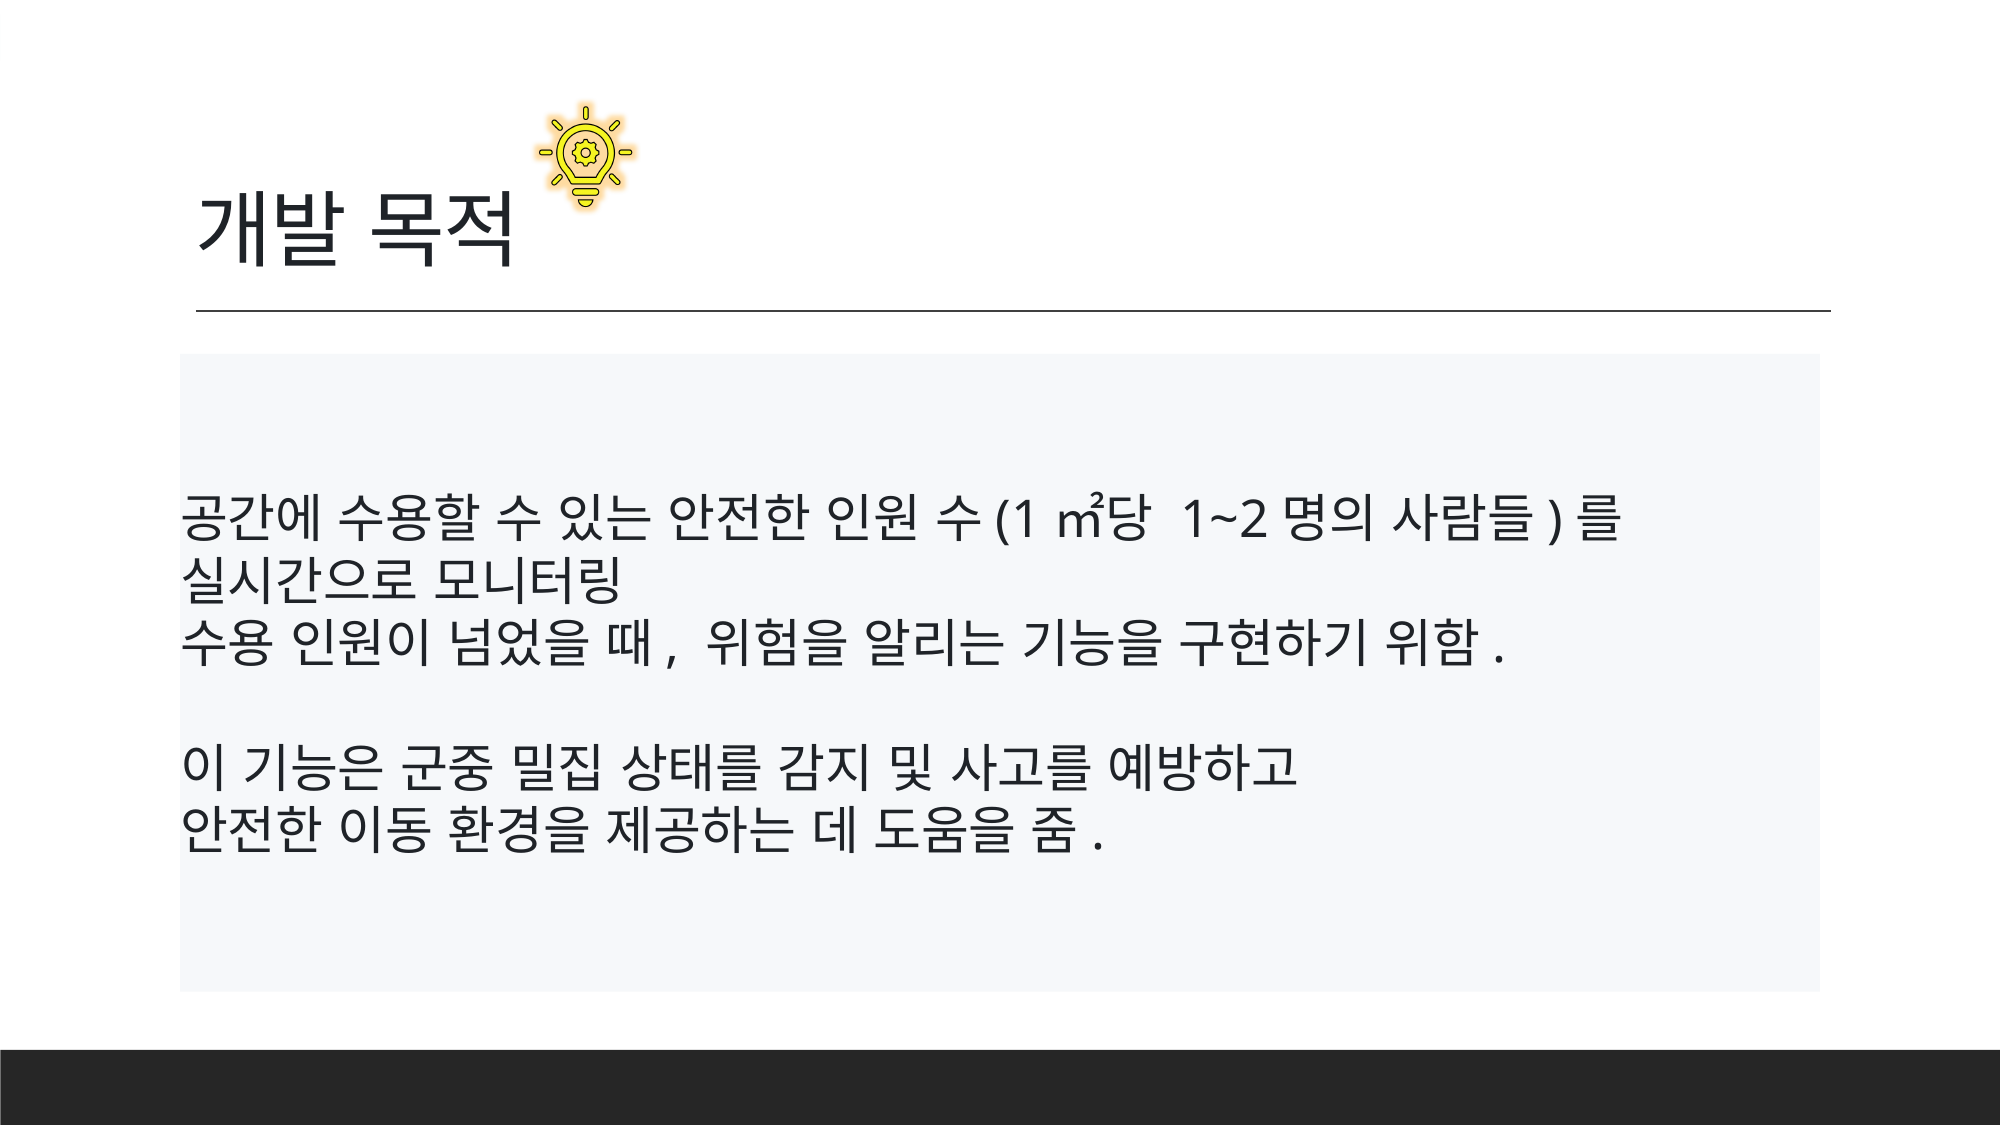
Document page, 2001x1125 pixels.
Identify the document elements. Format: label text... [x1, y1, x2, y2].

picture [530, 102, 642, 213]
list 공간에 수용할 수 있는 안전한 인원 수(1㎡당 1~2명의 사람들)를 실시간으로 모니터링 수용 인원이 넘었을 때, 위험을 알리는 기능을 구현하기 위함. 이 기능은 군중 밀집 상태를 감지 및 사고를 예방하고 안전한 이동 환경을 제공하는 데 도움을 줌. [180, 353, 1820, 992]
title 개발 목적 [180, 147, 1830, 386]
